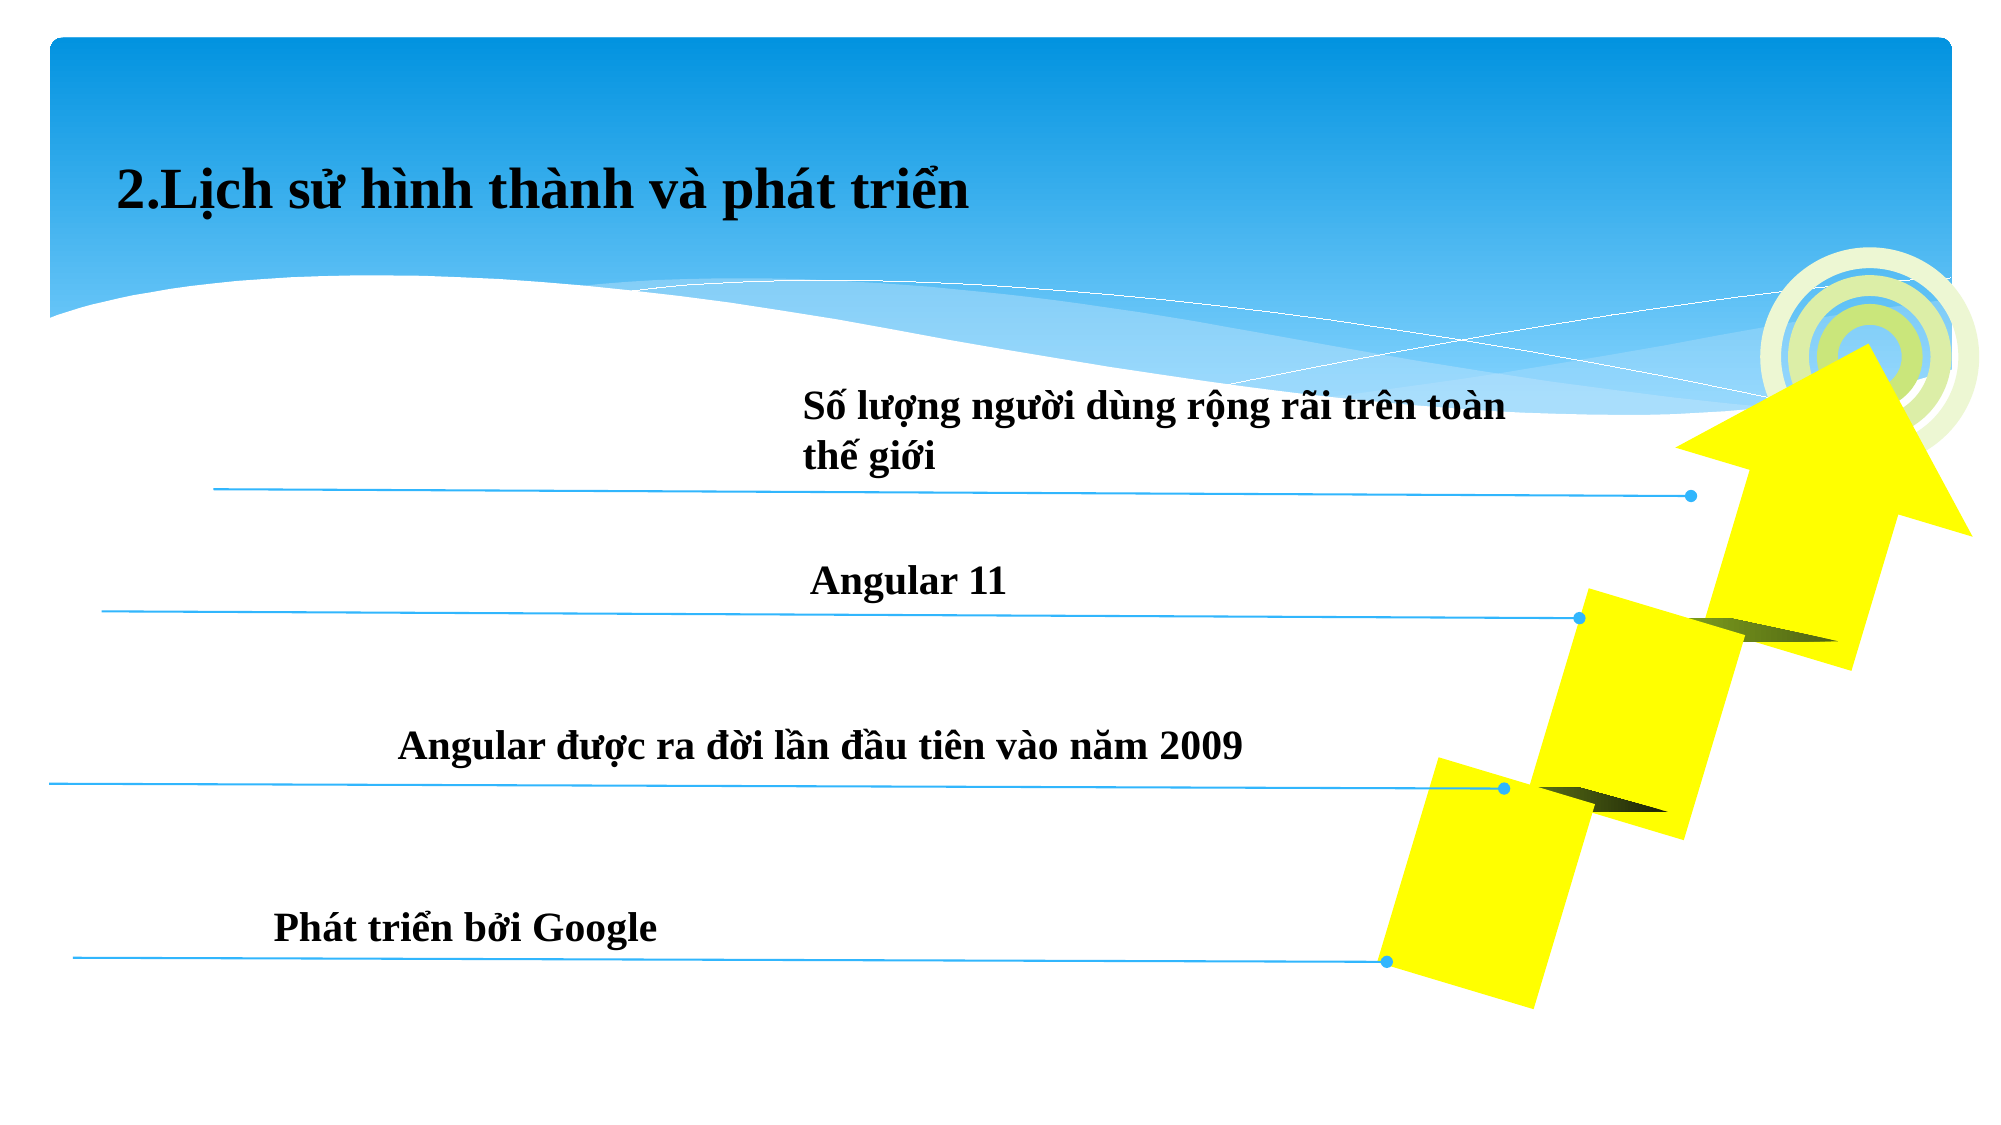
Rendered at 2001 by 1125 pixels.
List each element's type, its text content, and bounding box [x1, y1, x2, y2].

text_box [213, 489, 1692, 497]
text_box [72, 957, 1387, 963]
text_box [1770, 257, 1969, 334]
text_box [101, 611, 1580, 619]
text_box Phát triển bởi Google [258, 892, 1024, 955]
text_box Angular 11 [795, 545, 1398, 608]
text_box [48, 783, 1505, 789]
text_box Angular được ra đời lần đầu tiên vào năm 2009 [382, 710, 1335, 776]
text_box 2.Lịch sử hình thành và phát triển [102, 142, 1452, 228]
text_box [1404, 336, 1979, 991]
text_box Số lượng người dùng rộng rãi trên toàn thế giới [787, 370, 1398, 486]
